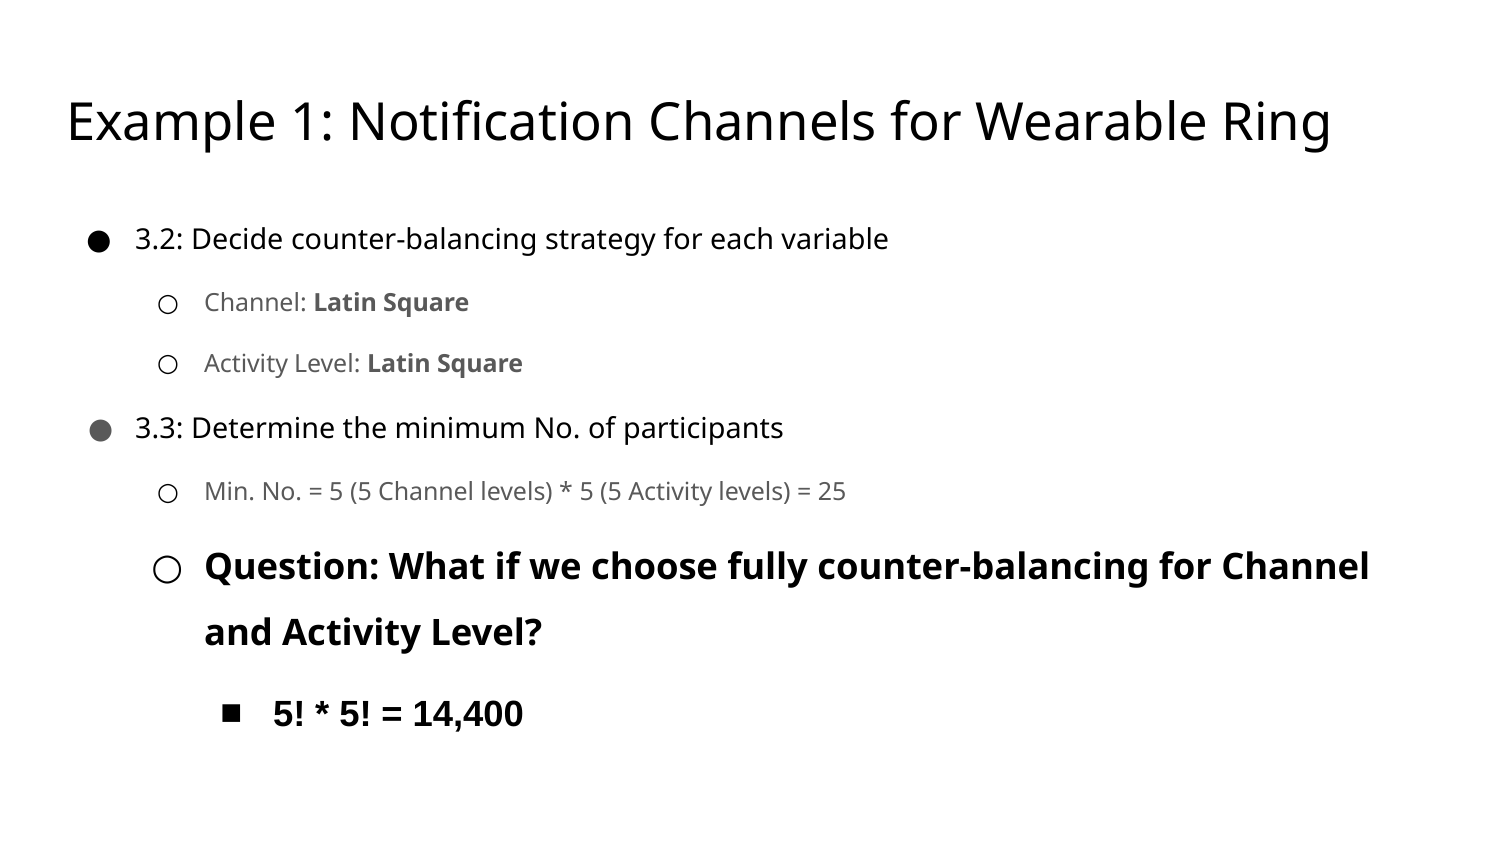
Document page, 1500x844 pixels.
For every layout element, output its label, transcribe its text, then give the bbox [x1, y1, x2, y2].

list 3.2: Decide counter-balancing strategy for each variable Channel: Latin Square Activity Level: Latin Square 3.3: Determine the minimum No. of participants Min. No. = 5 (5 Channel levels) * 5 (5 Activity levels) = 25 Question: What if we choose fully counter-balancing for Channel and Activity Level? 5! * 5! = 14,400 [51, 189, 1449, 750]
title Example 1: Notification Channels for Wearable Ring [51, 72, 1449, 167]
